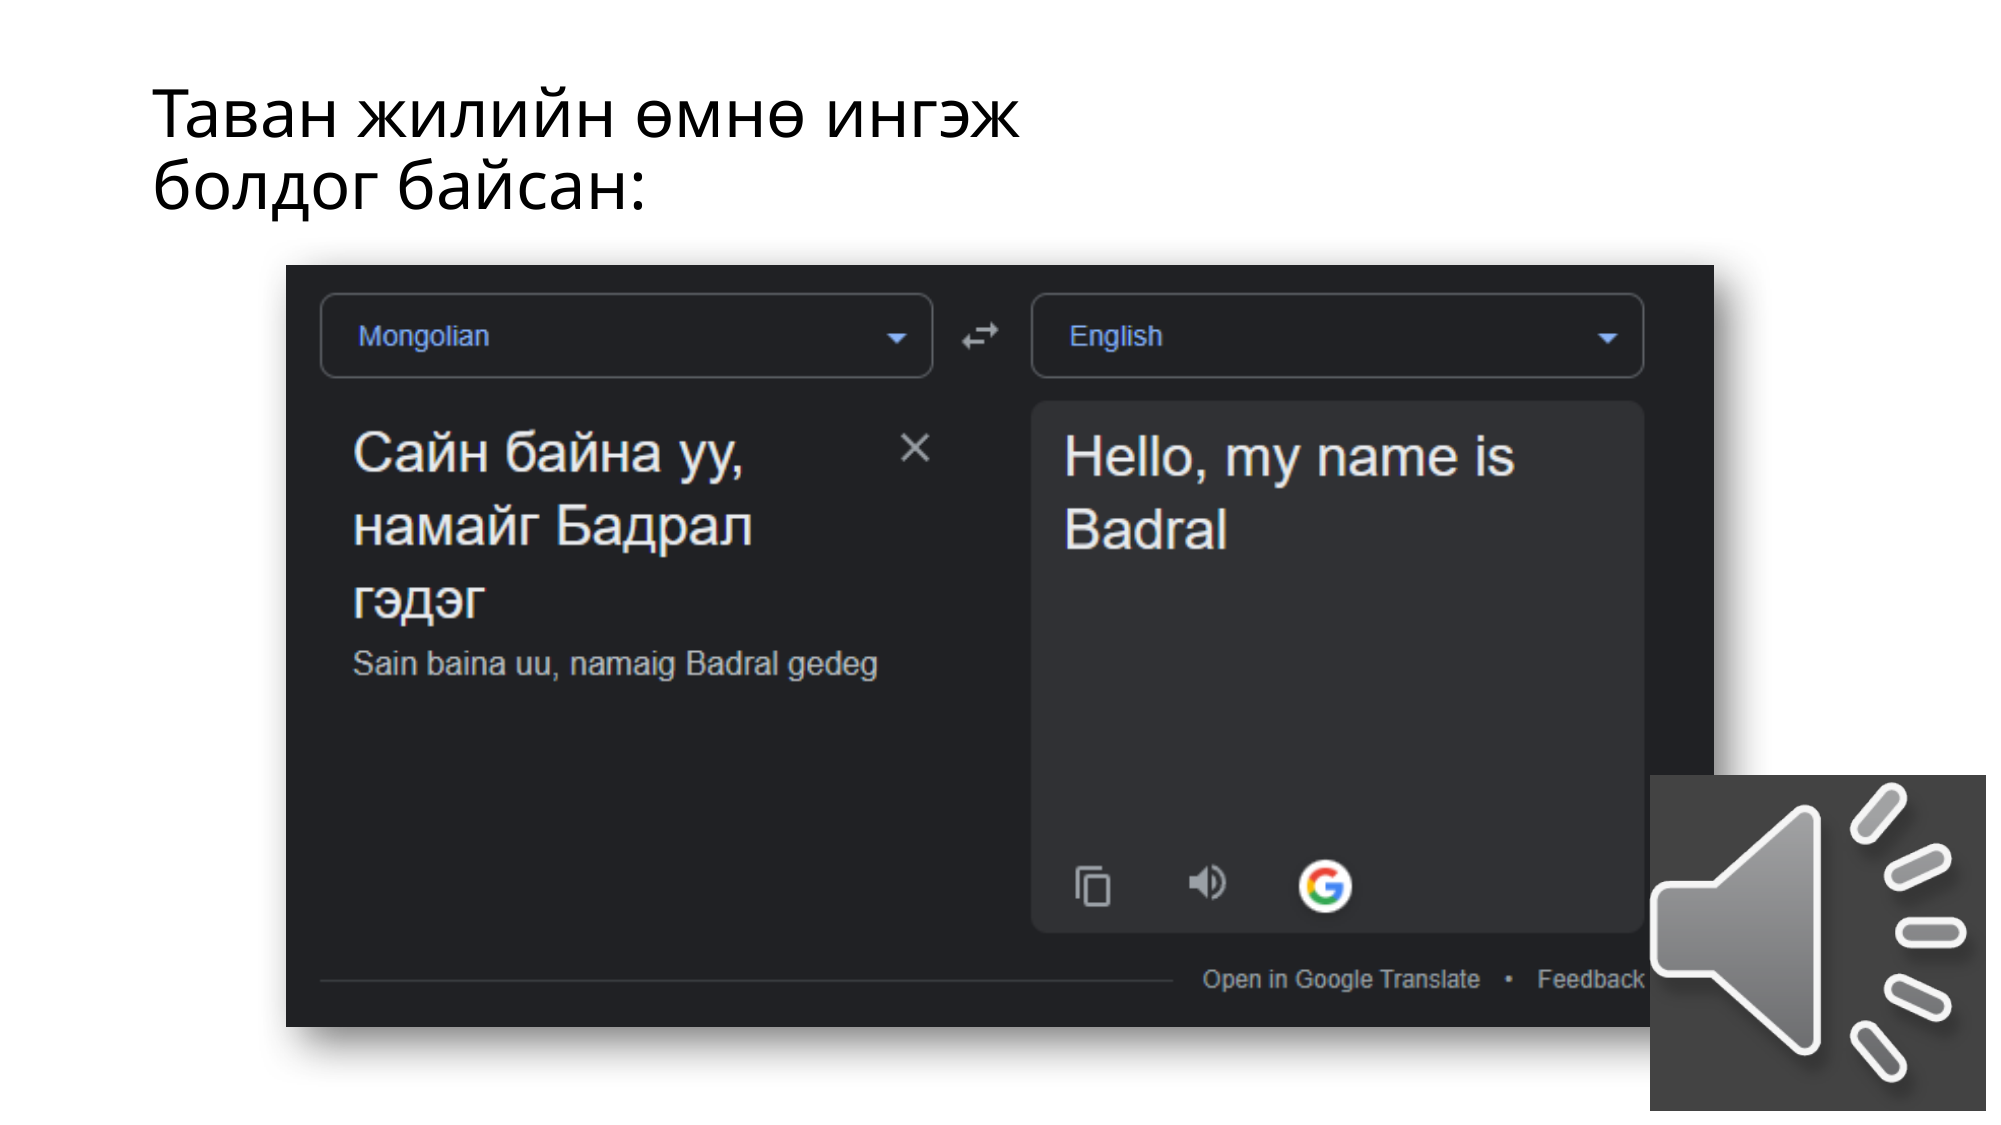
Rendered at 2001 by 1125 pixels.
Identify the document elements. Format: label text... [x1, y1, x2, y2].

title Таван жилийн өмнө ингэж болдог байсан: [137, 59, 1189, 244]
picture [285, 264, 1987, 1112]
